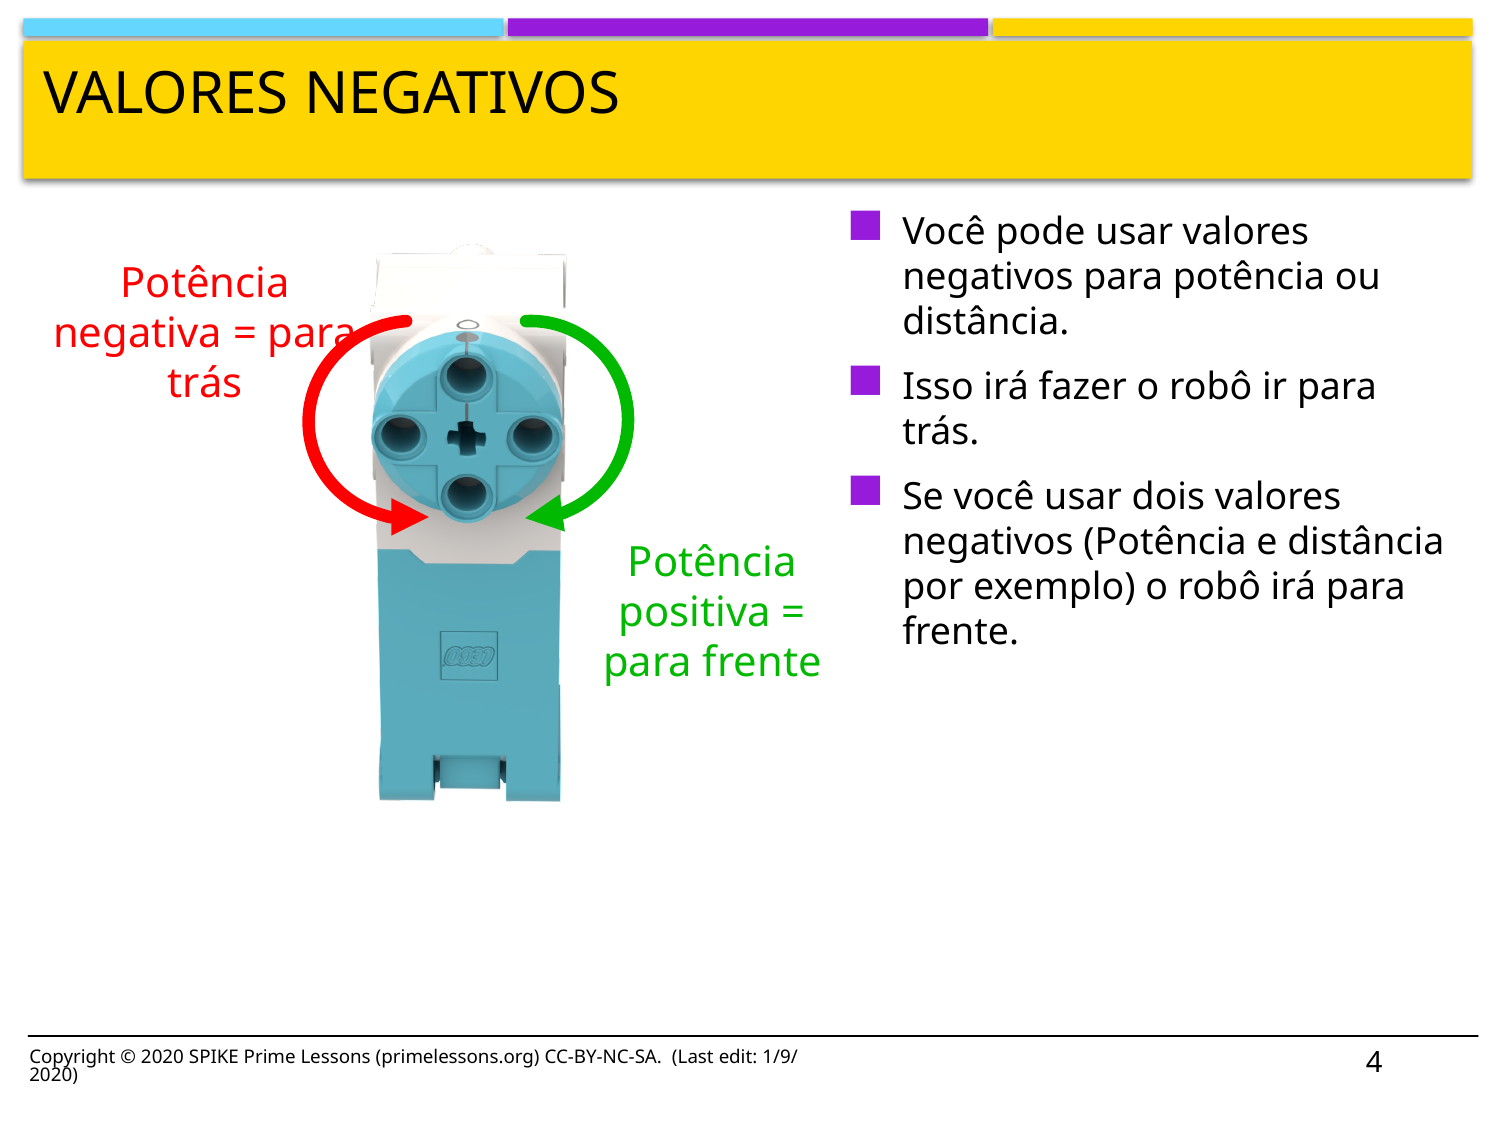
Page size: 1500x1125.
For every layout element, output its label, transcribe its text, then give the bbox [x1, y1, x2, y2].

text_box Potência negativa = para trás [33, 248, 345, 414]
picture [350, 232, 600, 821]
list Você pode usar valores negativos para potência ou distância. Isso irá fazer o robô ir para trás. Se você usar dois valores negativos (Potência e distância por exemplo) o robô irá para frente. [837, 199, 1464, 1051]
slide_number 4 [1351, 1036, 1478, 1097]
text_box Potência positiva = para frente [605, 527, 868, 693]
text_box [605, 354, 630, 485]
text_box [307, 344, 345, 498]
footer Copyright © 2020 SPIKE Prime Lessons (primelessons.org) CC-BY-NC-SA. (Last edit: 1/9/2020) [14, 1036, 814, 1097]
title Valores negativos [28, 48, 1464, 172]
